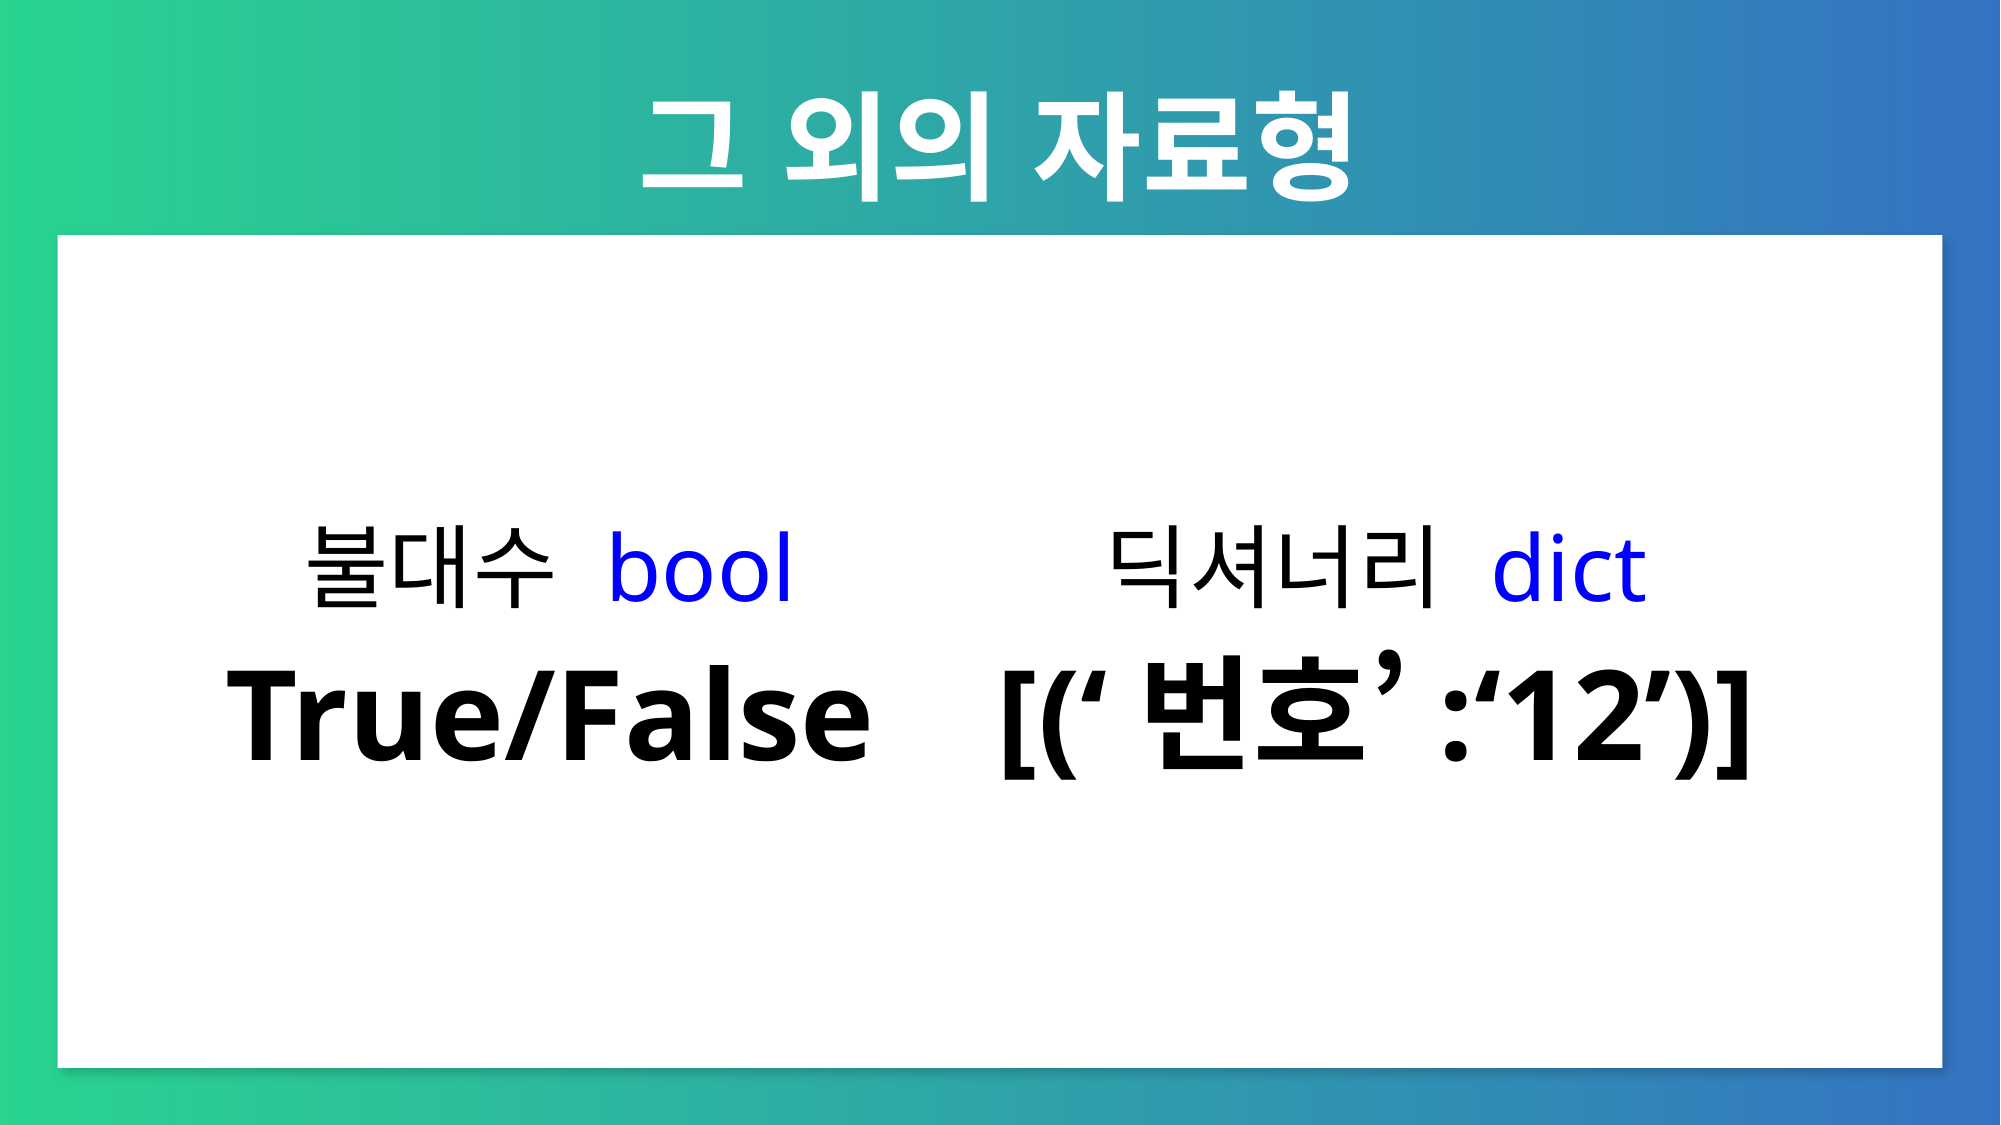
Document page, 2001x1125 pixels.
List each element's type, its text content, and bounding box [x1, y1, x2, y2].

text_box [956, 502, 1797, 795]
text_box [195, 502, 906, 795]
title 그 외의 자료형 [57, 63, 1943, 242]
